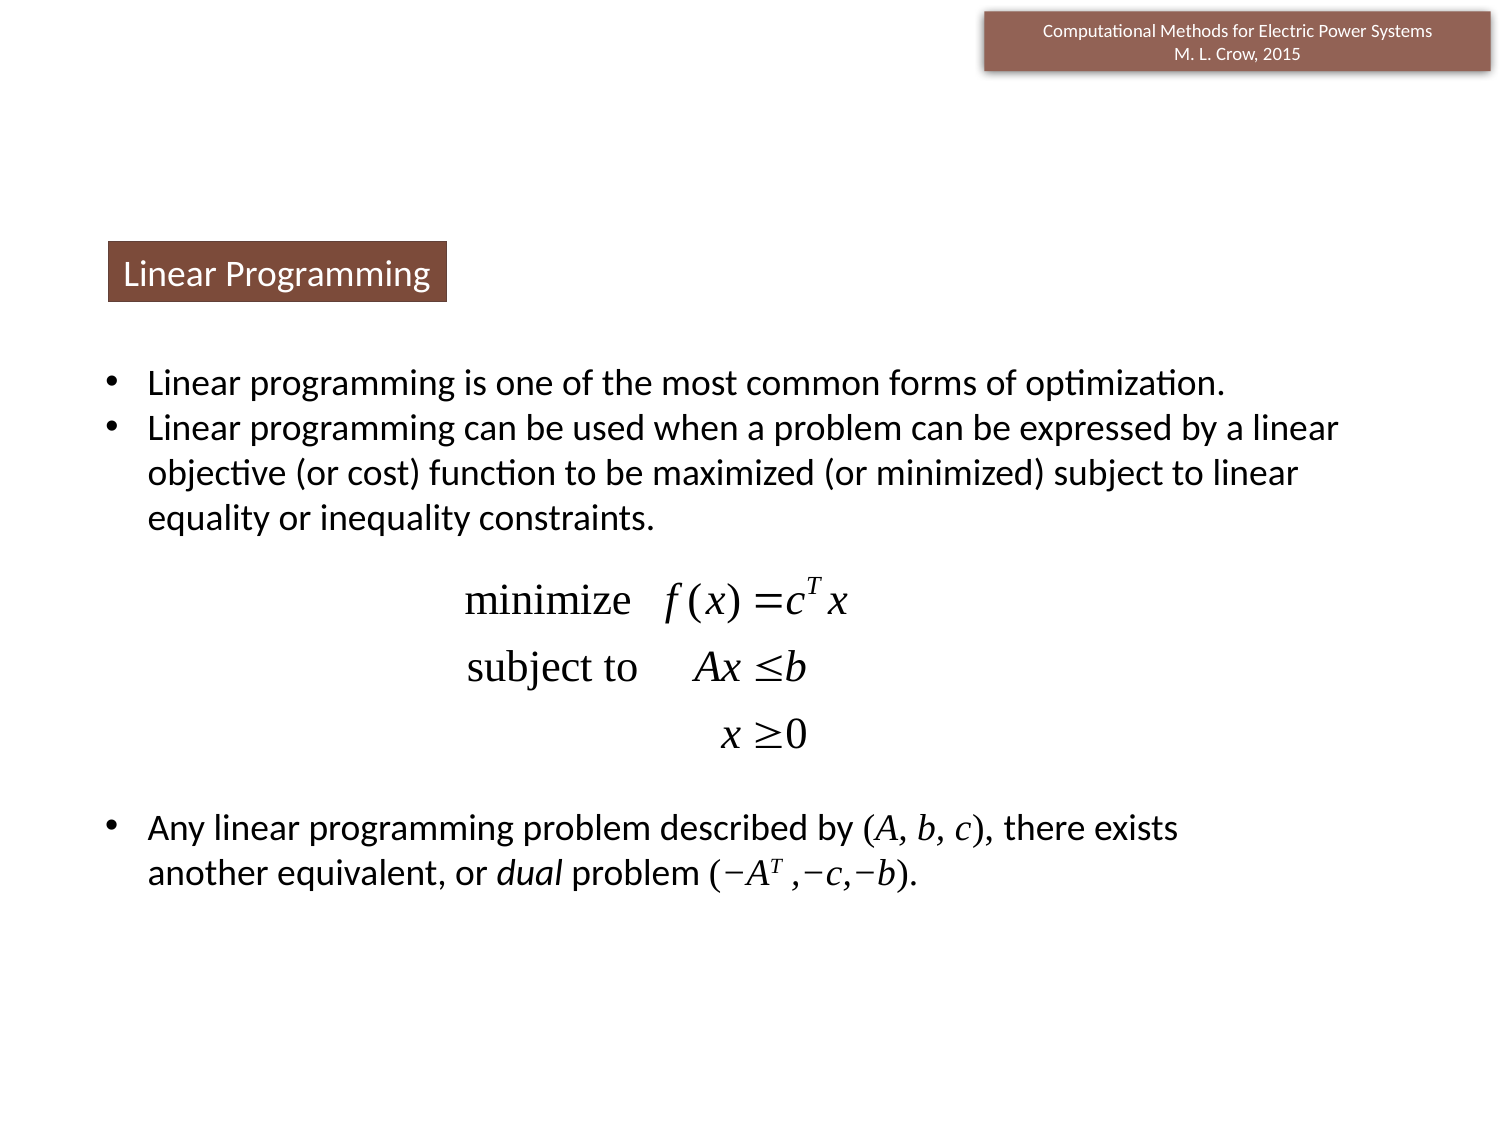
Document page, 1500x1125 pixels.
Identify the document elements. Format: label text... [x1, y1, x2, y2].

text_box Linear Programming [108, 241, 447, 302]
text_box Linear programming is one of the most common forms of optimization. Linear programming can be used when a problem can be expressed by a linear objective (or cost) function to be maximized (or minimized) subject to linear equality or inequality constraints. [90, 350, 1407, 546]
text_box Any linear programming problem described by (A, b, c), there exists another equivalent, or dual problem (−AT ,−c,−b). [90, 795, 1299, 900]
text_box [457, 566, 855, 760]
